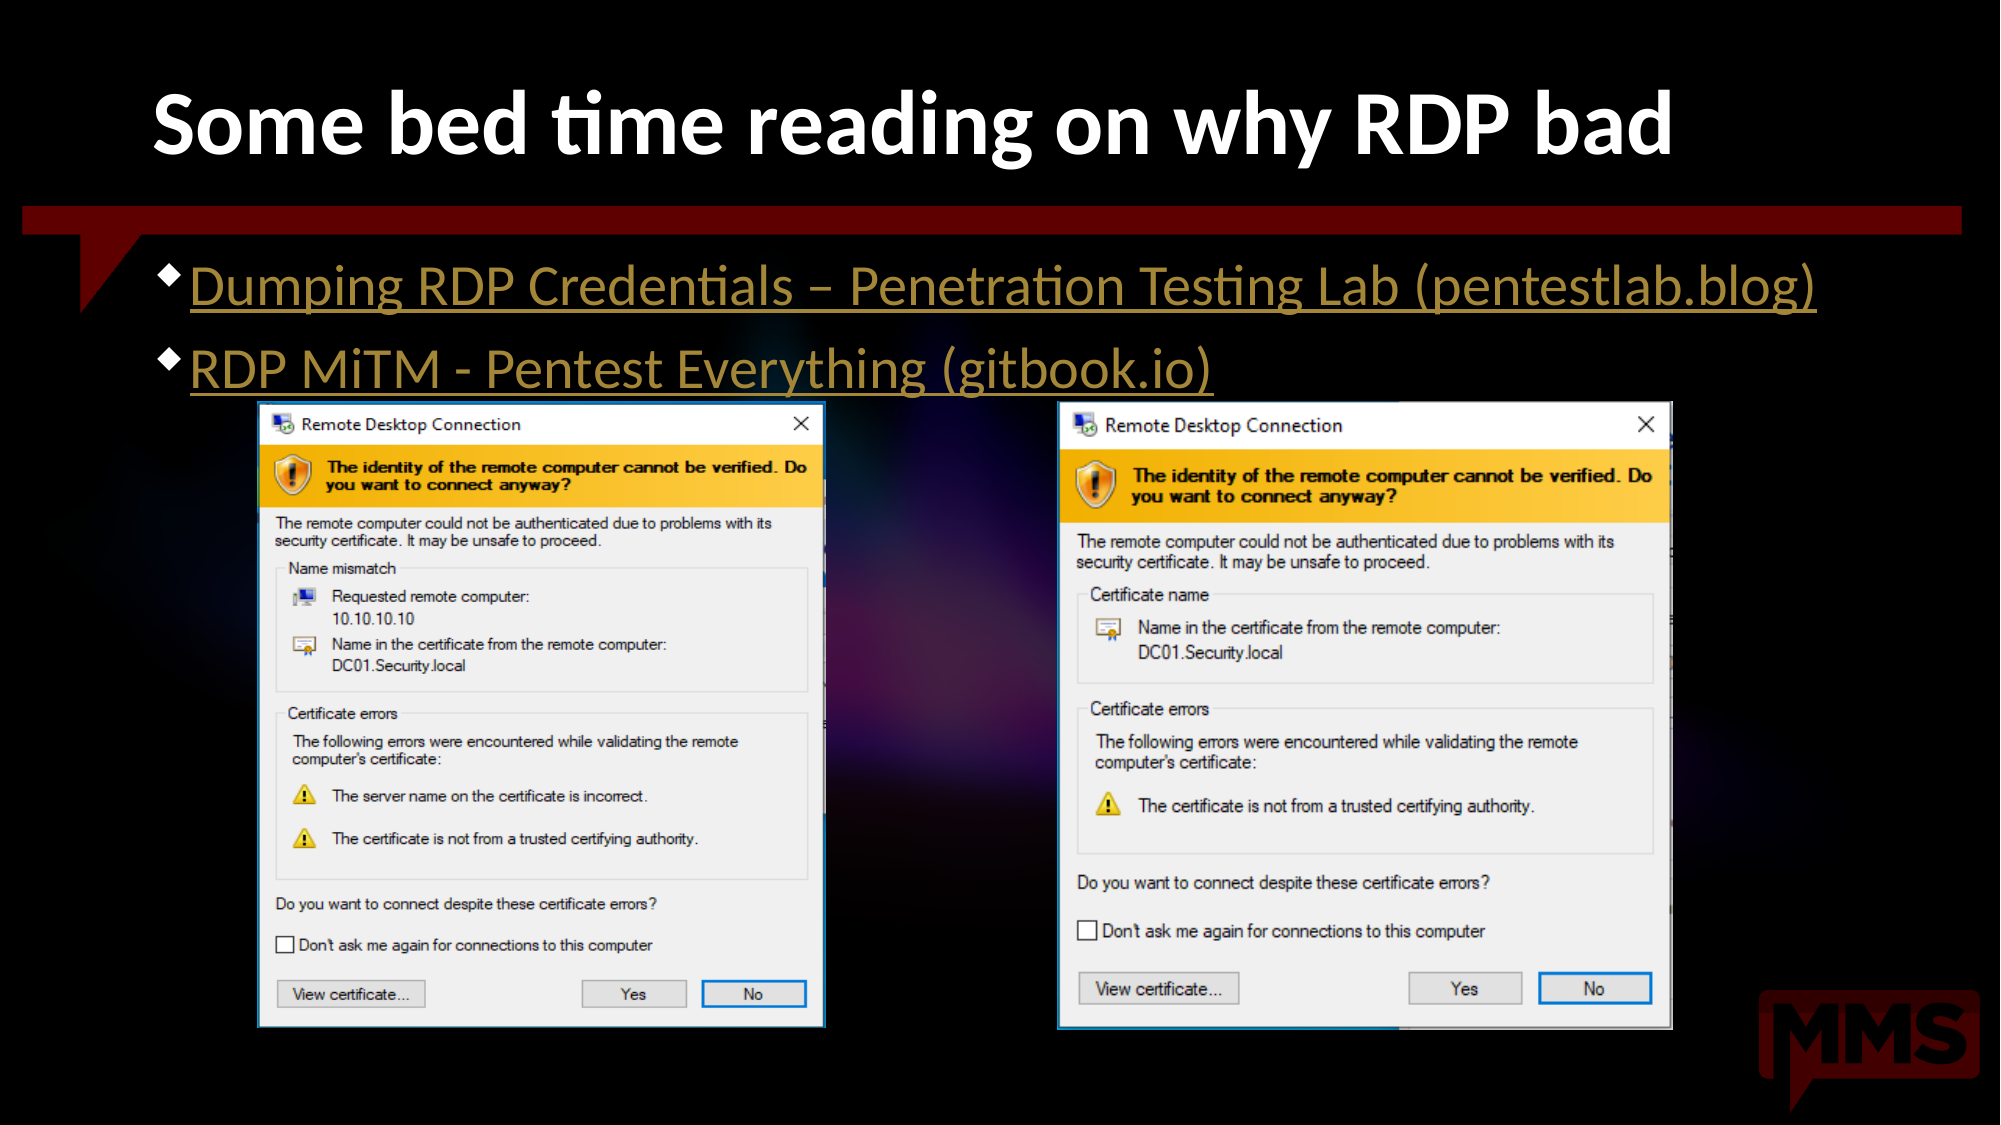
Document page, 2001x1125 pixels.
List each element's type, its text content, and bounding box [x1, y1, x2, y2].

title Some bed time reading on why RDP bad [137, 59, 1863, 190]
picture [0, 112, 2000, 1123]
picture [1059, 401, 1673, 1030]
picture [257, 401, 826, 1028]
list Dumping RDP Credentials – Penetration Testing Lab (pentestlab.blog) RDP MiTM - Pentest Everything (gitbook.io) [137, 247, 1863, 1014]
